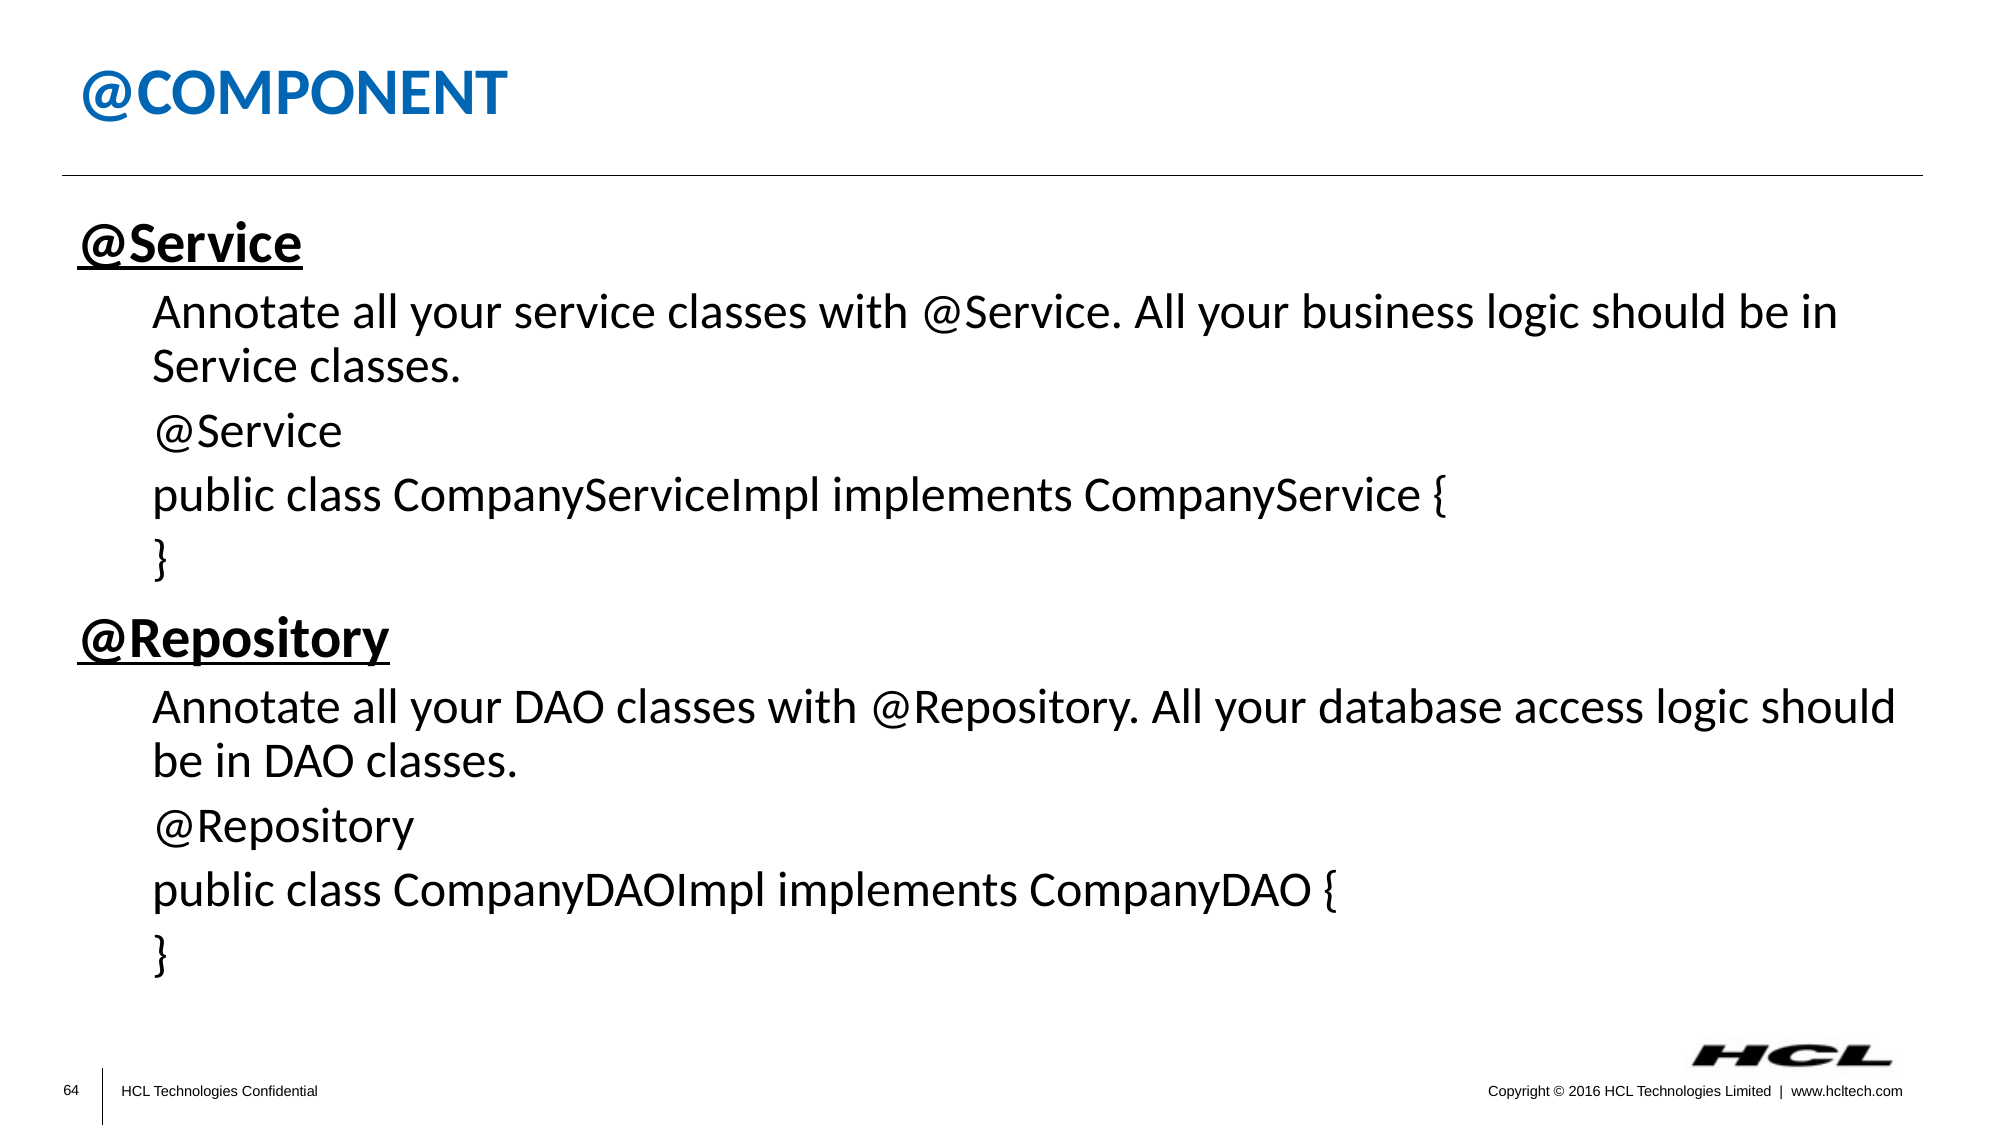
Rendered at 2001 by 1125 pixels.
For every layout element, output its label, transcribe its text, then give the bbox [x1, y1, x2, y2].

picture [1660, 1024, 1924, 1080]
title @Component [62, 42, 1781, 144]
list @Service Annotate all your service classes with @Service. All your business logic should be in Service classes. @Service public class CompanyServiceImpl implements CompanyService { } @Repository Annotate all your DAO classes with @Repository. All your database access logic should be in DAO classes. @Repository public class CompanyDAOImpl implements CompanyDAO { } [62, 204, 1924, 1014]
